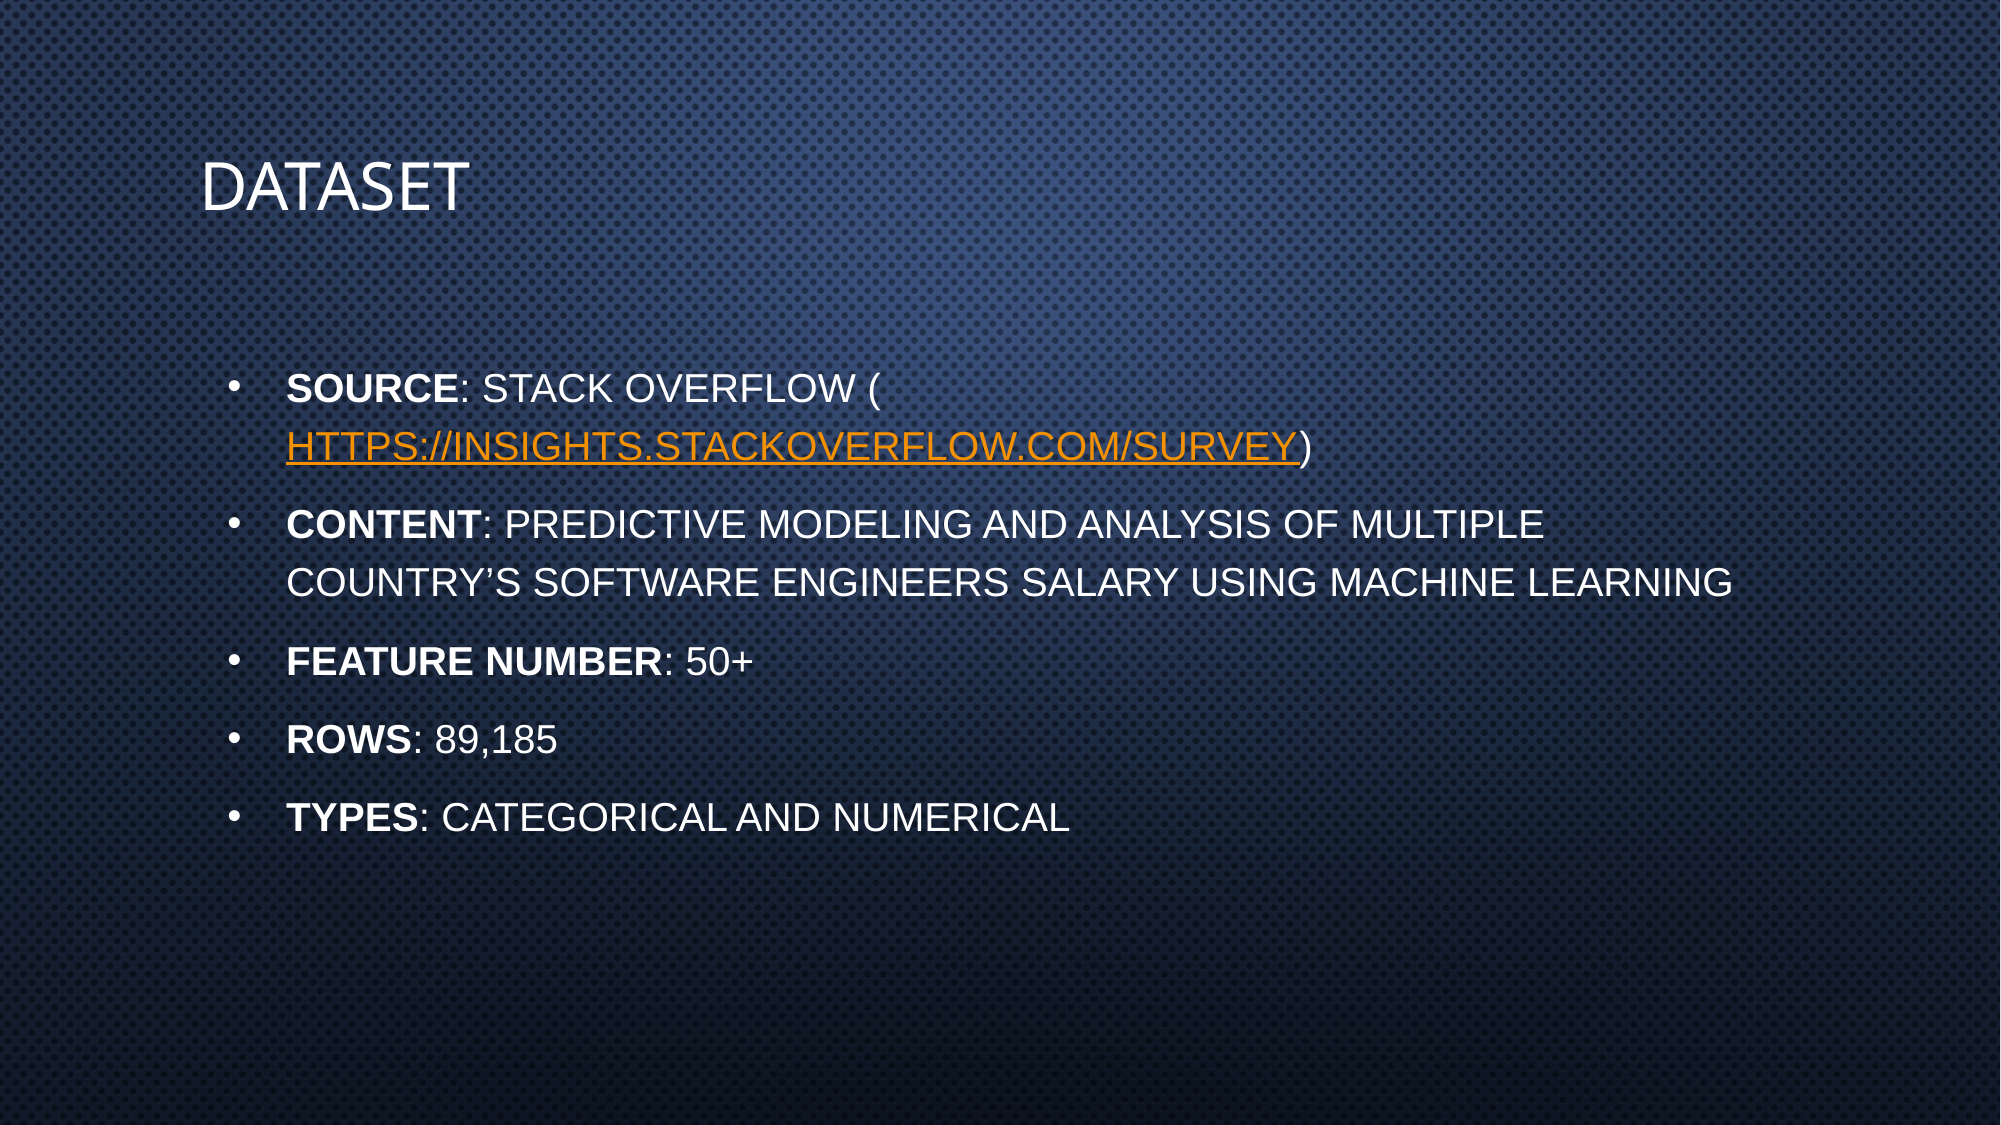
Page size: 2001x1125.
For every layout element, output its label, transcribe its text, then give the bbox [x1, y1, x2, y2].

title Dataset [184, 27, 1810, 340]
list Source: Stack Overflow (https://insights.stackoverflow.com/survey) Content: Predictive Modeling And Analysis Of Multiple Country’s Software Engineers Salary Using Machine Learning Feature number: 50+ Rows: 89,185 Types: Categorical and Numerical [153, 339, 1779, 853]
